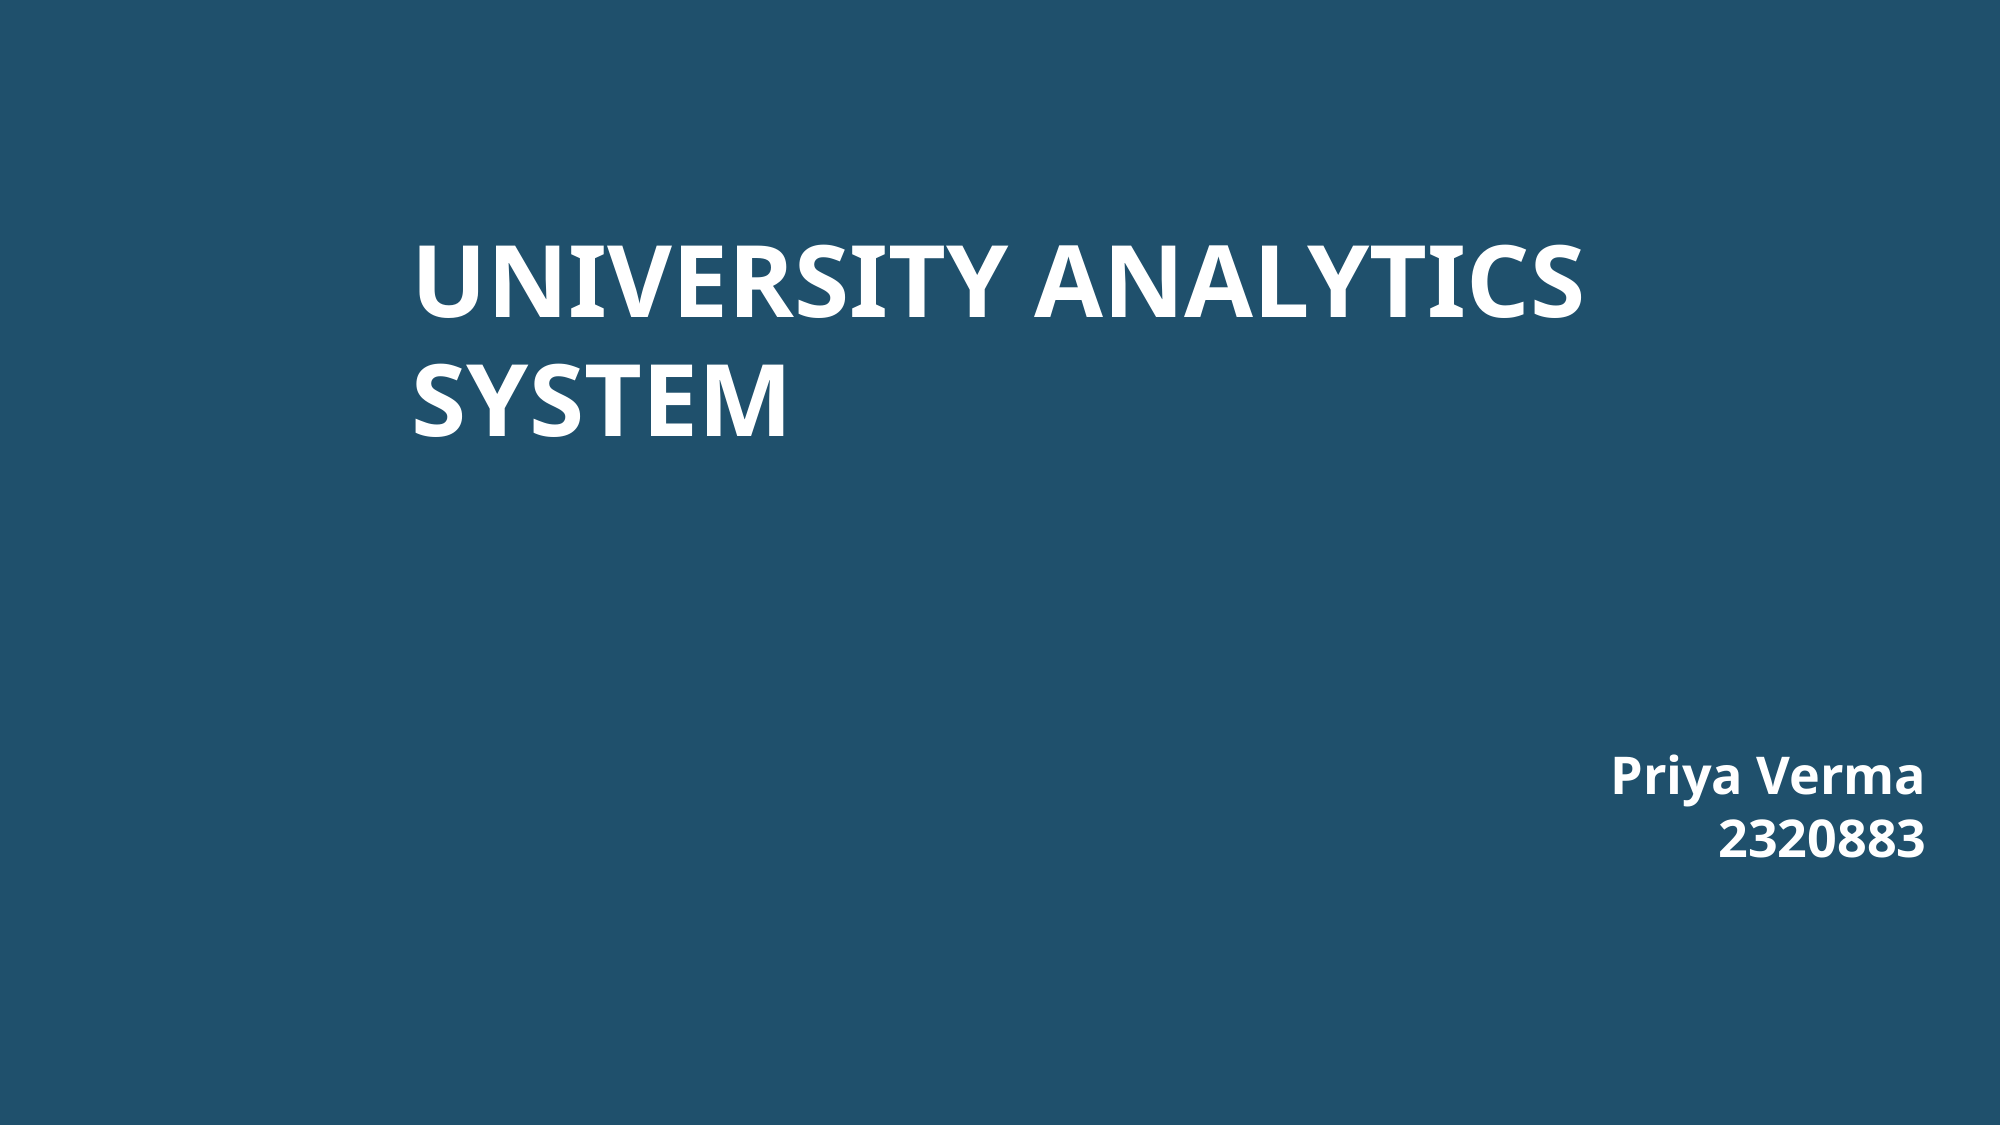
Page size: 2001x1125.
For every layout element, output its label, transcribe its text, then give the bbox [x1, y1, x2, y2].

text_box UNIVERSITY ANALYTICS SYSTEM [397, 209, 1684, 465]
text_box Priya Verma 2320883 [1425, 735, 1942, 875]
